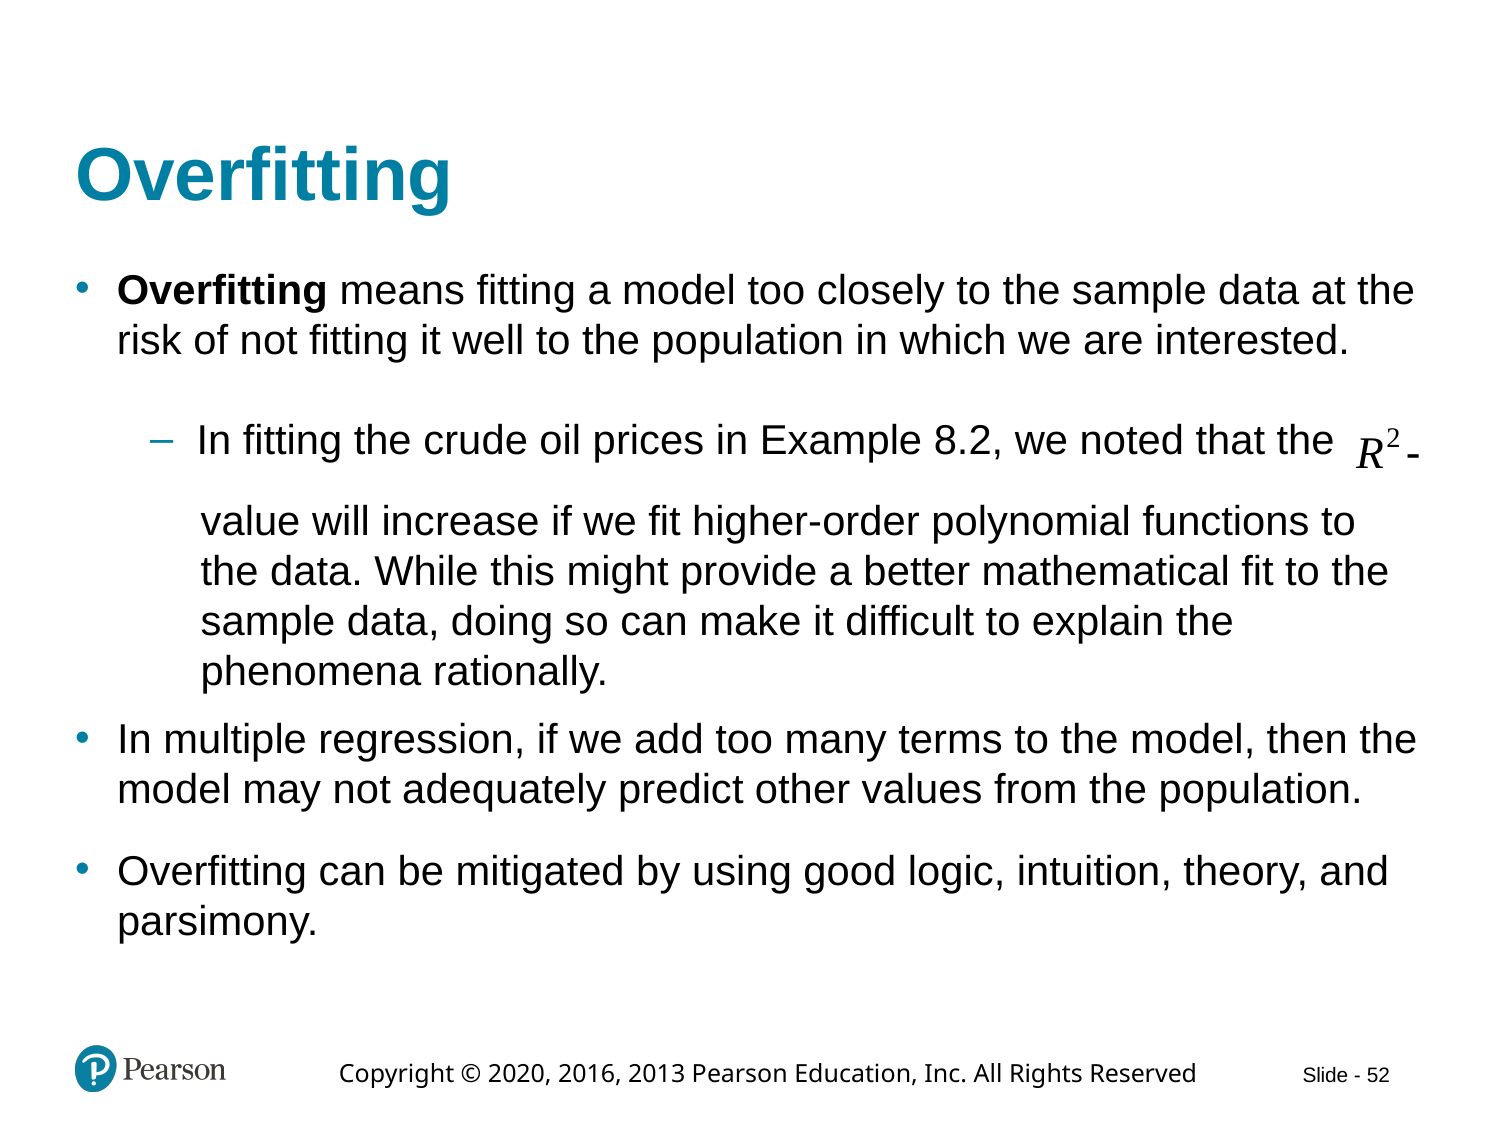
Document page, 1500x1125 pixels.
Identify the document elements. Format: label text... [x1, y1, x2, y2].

picture [75, 1045, 90, 1061]
picture [75, 1078, 86, 1092]
picture [101, 1045, 226, 1092]
list In fitting the crude oil prices in Example 8.2, we noted that the [75, 413, 1342, 483]
picture [83, 1054, 109, 1079]
list Overfitting means fitting a model too closely to the sample data at the risk of not fitting it well to the population in which we are interested. [75, 262, 1425, 400]
list value will increase if we fit higher-order polynomial functions to the data. While this might provide a better mathematical fit to the sample data, doing so can make it difficult to explain the phenomena rationally. [200, 493, 1425, 702]
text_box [1351, 420, 1424, 473]
title Overfitting [75, 35, 1425, 216]
list In multiple regression, if we add too many terms to the model, then the model may not adequately predict other values from the population. Overfitting can be mitigated by using good logic, intuition, theory, and parsimony. [75, 712, 1425, 988]
